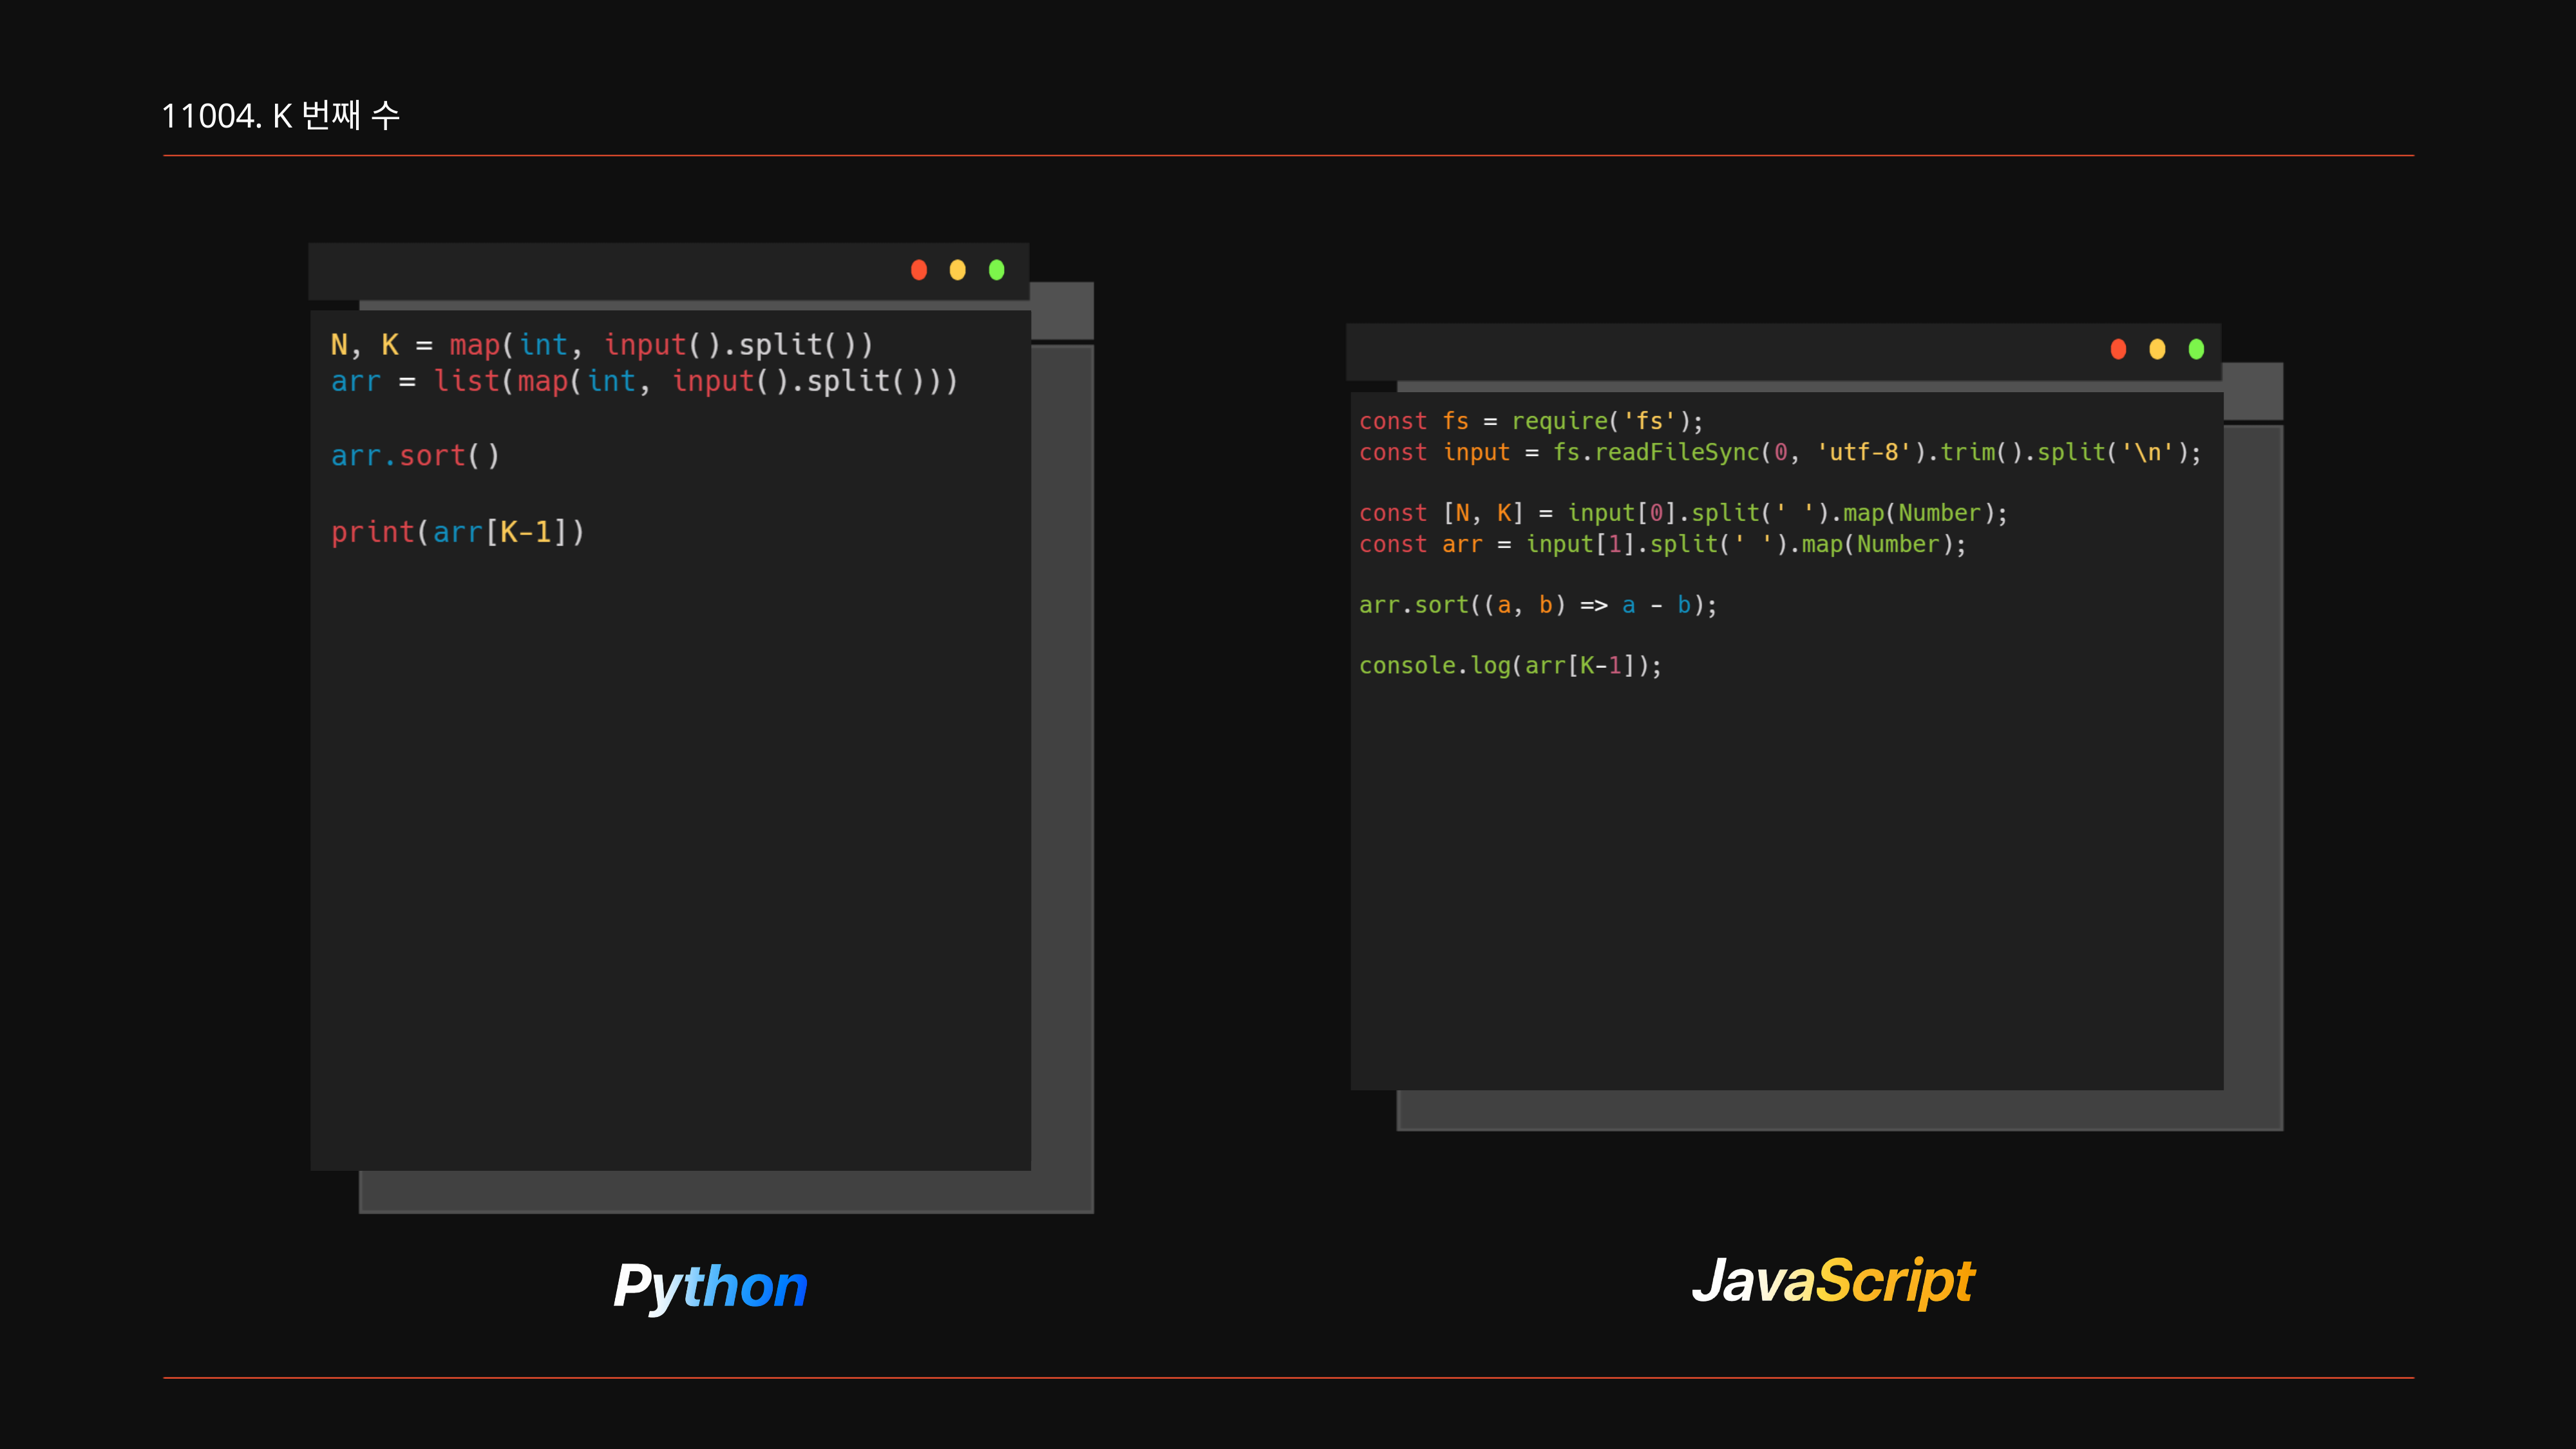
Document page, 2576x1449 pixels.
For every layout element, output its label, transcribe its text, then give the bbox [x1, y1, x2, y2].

text_box 11004. K번째 수 [160, 92, 574, 140]
picture [307, 241, 1097, 1372]
picture [1344, 321, 2287, 1133]
picture [160, 154, 2418, 157]
picture [160, 1170, 2418, 1401]
